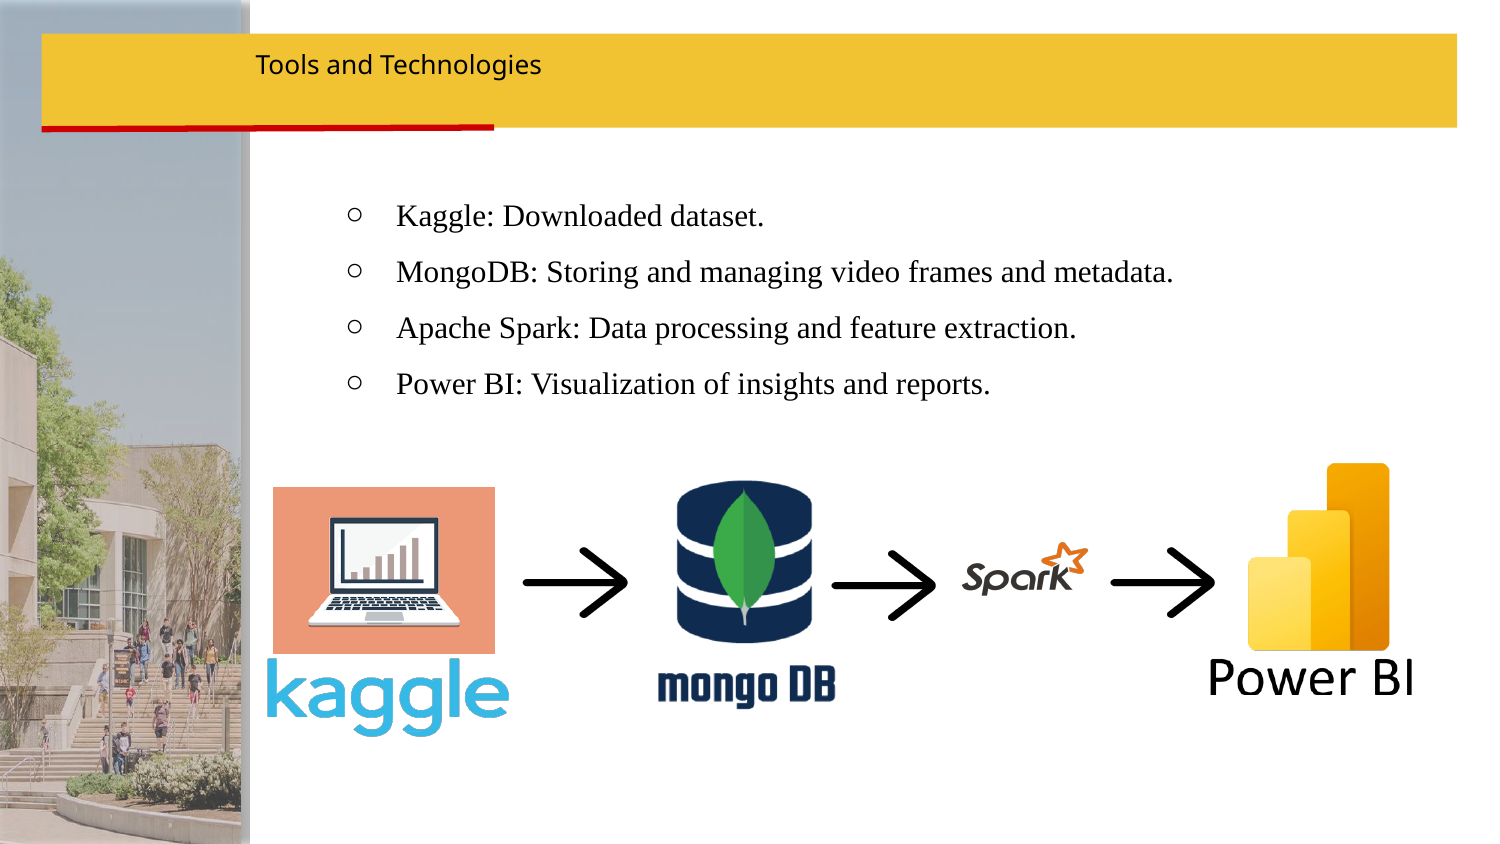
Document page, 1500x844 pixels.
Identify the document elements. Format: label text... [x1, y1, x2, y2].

list Kaggle: Downloaded dataset. MongoDB: Storing and managing video frames and metadata. Apache Spark: Data processing and feature extraction. Power BI: Visualization of insights and reports. [259, 178, 1468, 440]
picture [267, 658, 509, 737]
text_box [1316, 33, 1458, 128]
picture [273, 487, 495, 654]
title Tools and Technologies [244, 33, 1316, 128]
picture [0, 0, 241, 844]
picture [505, 462, 1500, 725]
